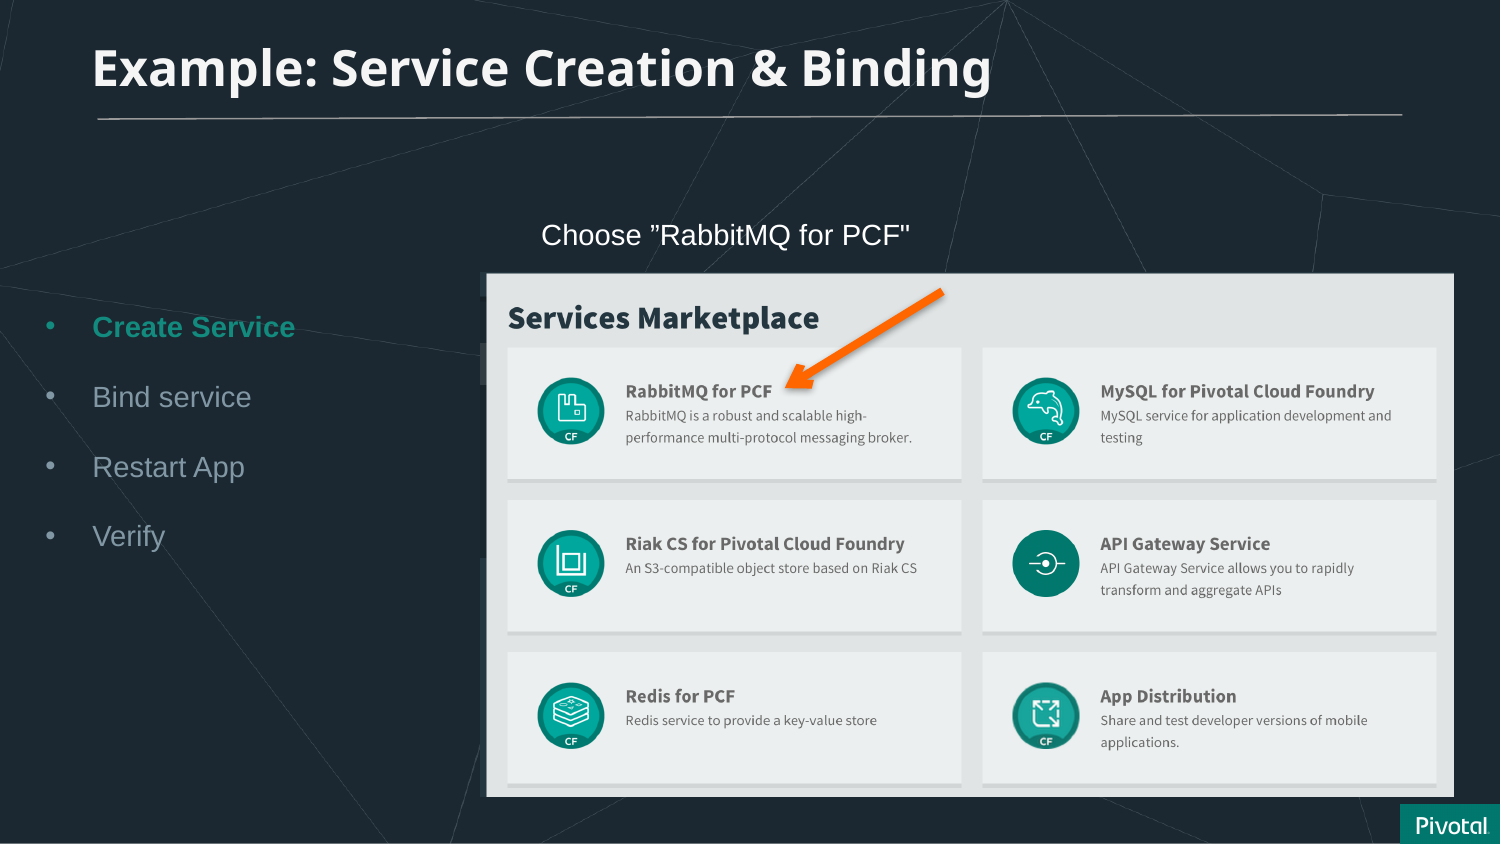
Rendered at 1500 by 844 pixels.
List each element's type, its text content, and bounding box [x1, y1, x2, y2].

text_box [97, 114, 1403, 120]
text_box Choose ”RabbitMQ for PCF" [526, 208, 926, 259]
text_box Create Service Bind service Restart App Verify [30, 300, 461, 596]
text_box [784, 290, 943, 389]
picture [0, 0, 1500, 844]
title Example: Service Creation & Binding [76, 18, 1083, 115]
